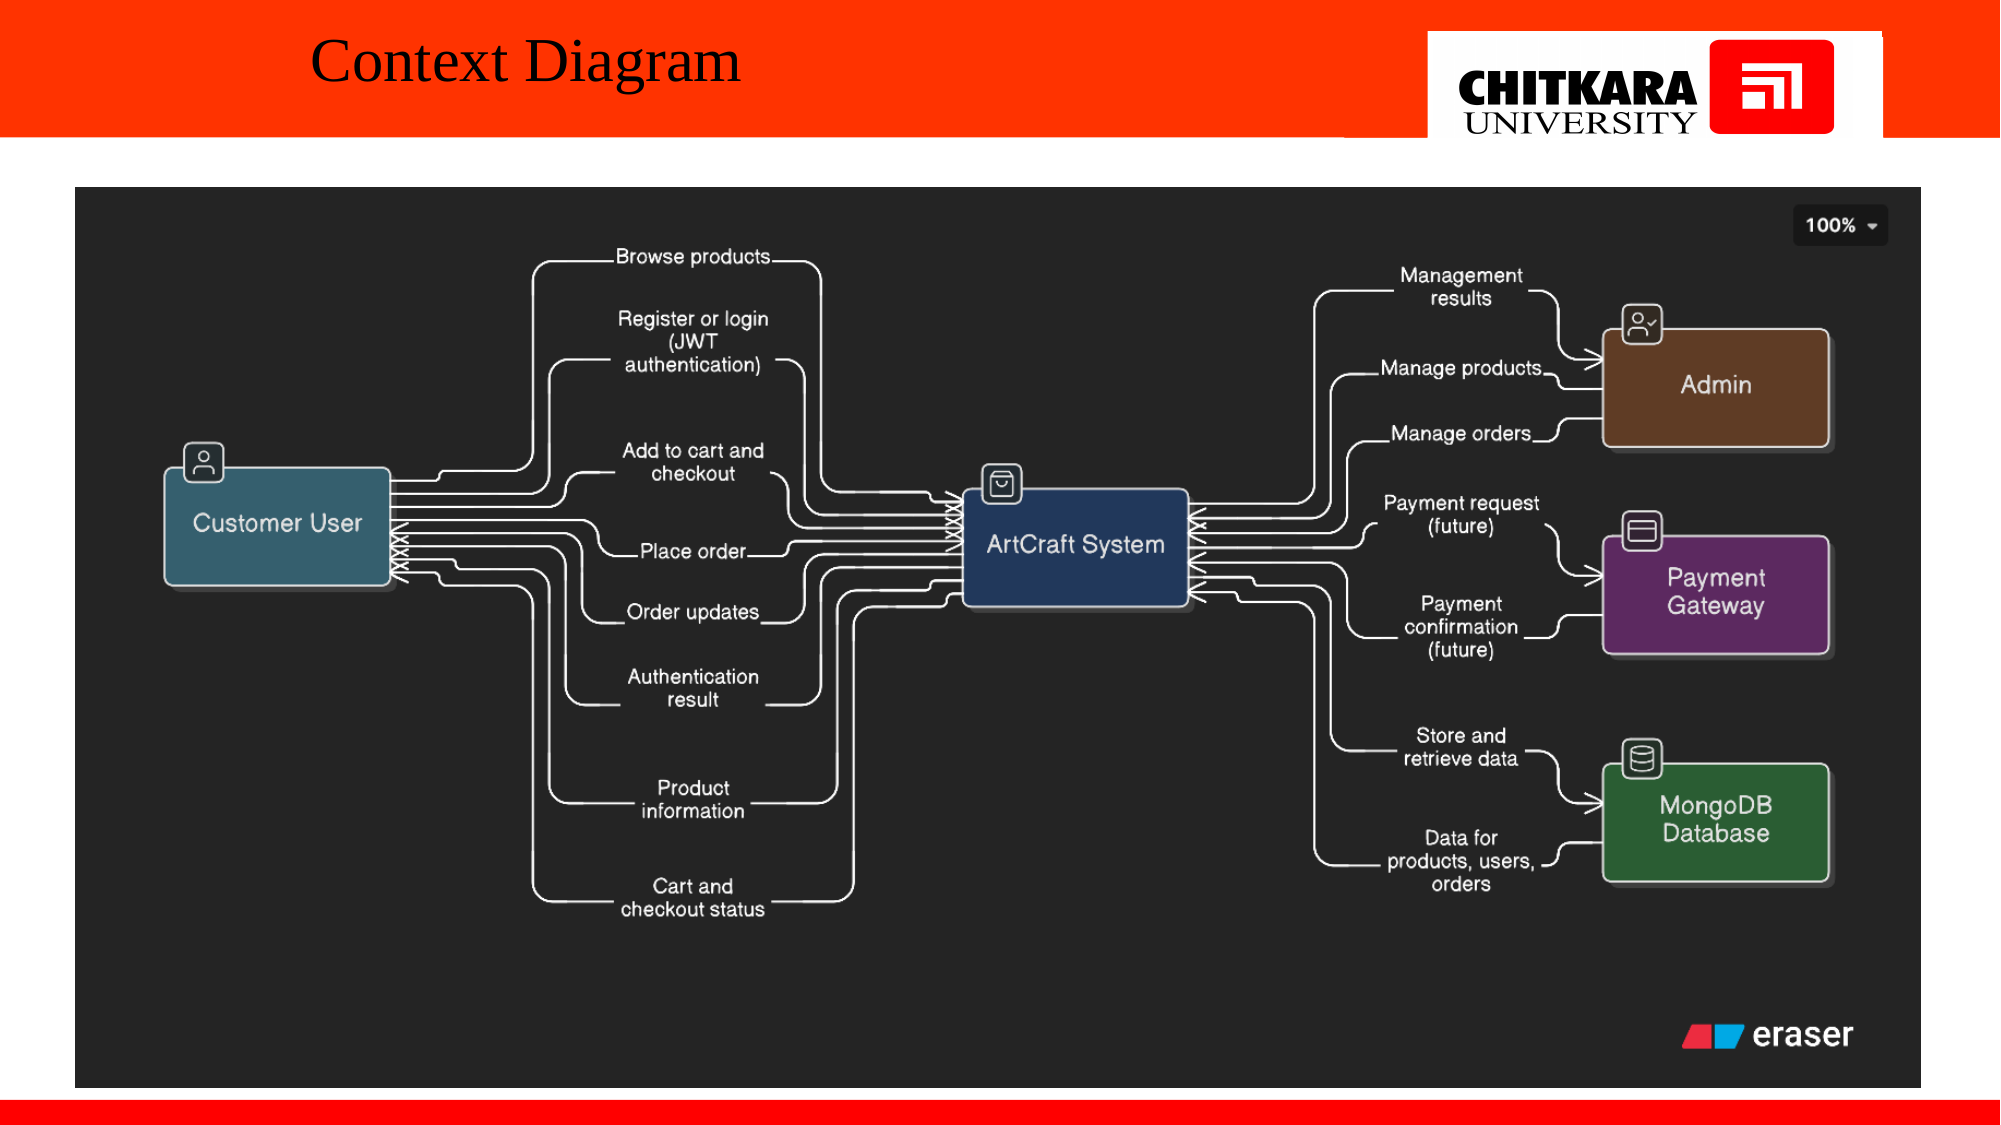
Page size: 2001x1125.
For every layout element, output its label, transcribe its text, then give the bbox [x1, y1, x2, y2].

picture [74, 187, 1921, 1088]
picture [1433, 37, 1854, 138]
title Context Diagram [0, 0, 1447, 123]
